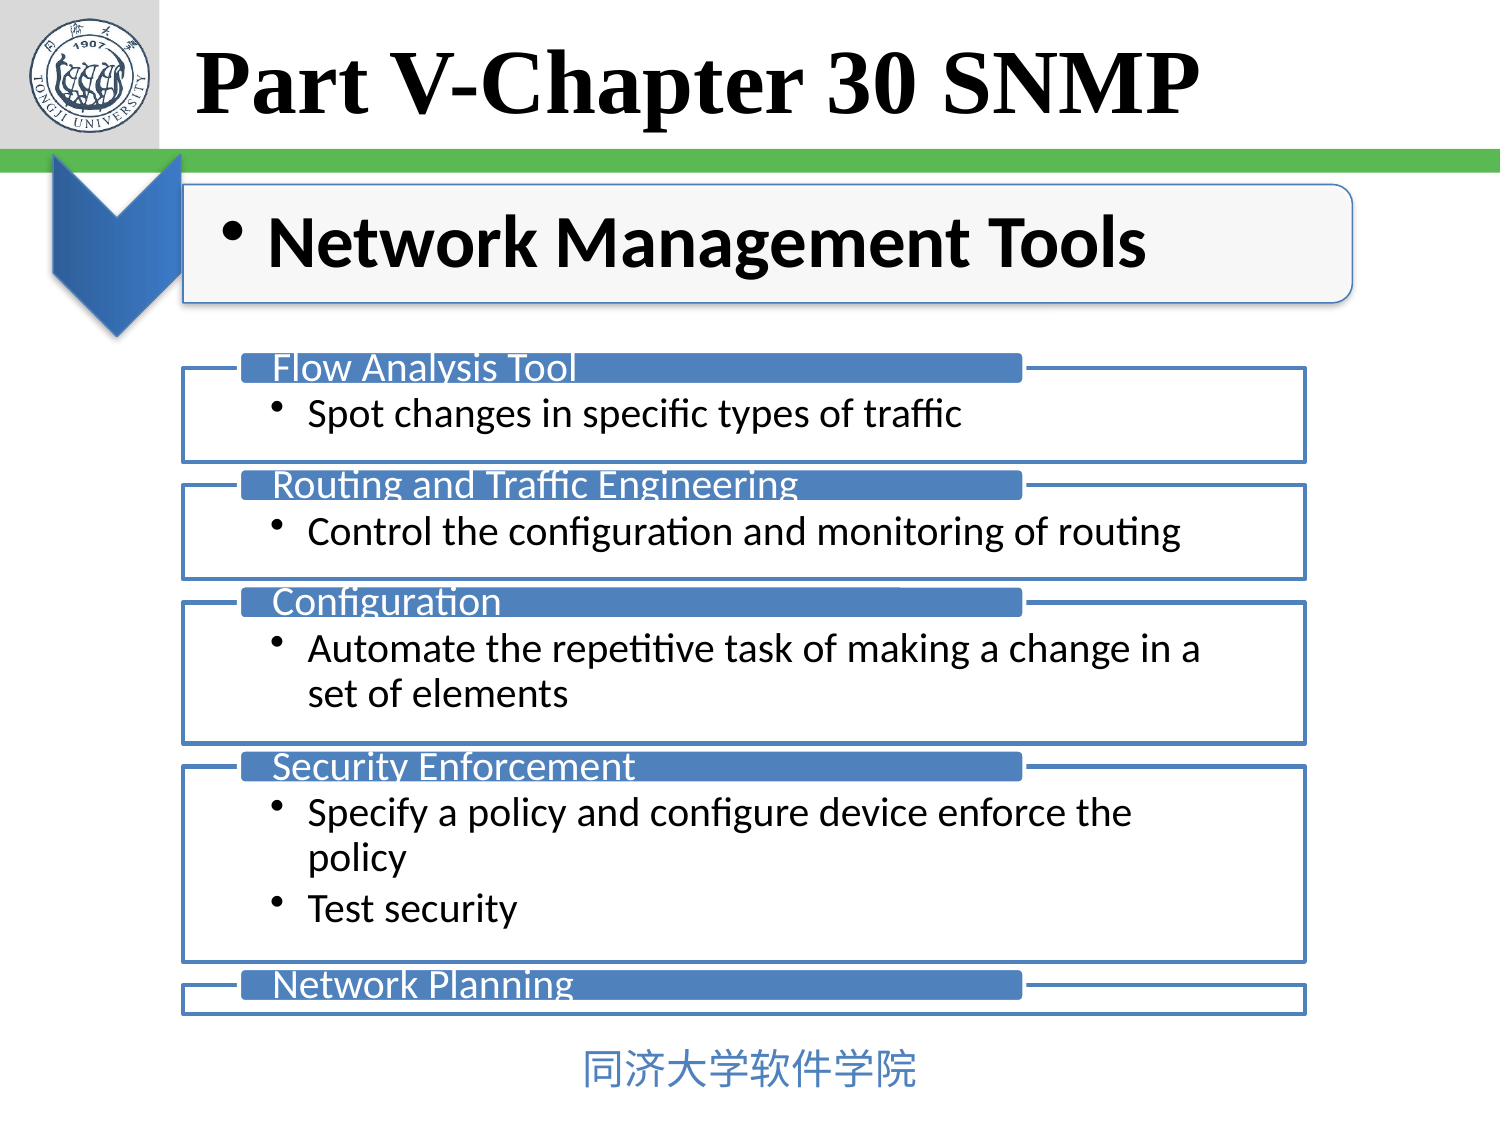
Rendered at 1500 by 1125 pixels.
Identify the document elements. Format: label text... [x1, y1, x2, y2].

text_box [182, 184, 1353, 304]
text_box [52, 154, 181, 337]
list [182, 336, 1306, 1029]
picture [29, 18, 151, 133]
title Part V-Chapter 30 SNMP [180, 3, 1471, 151]
